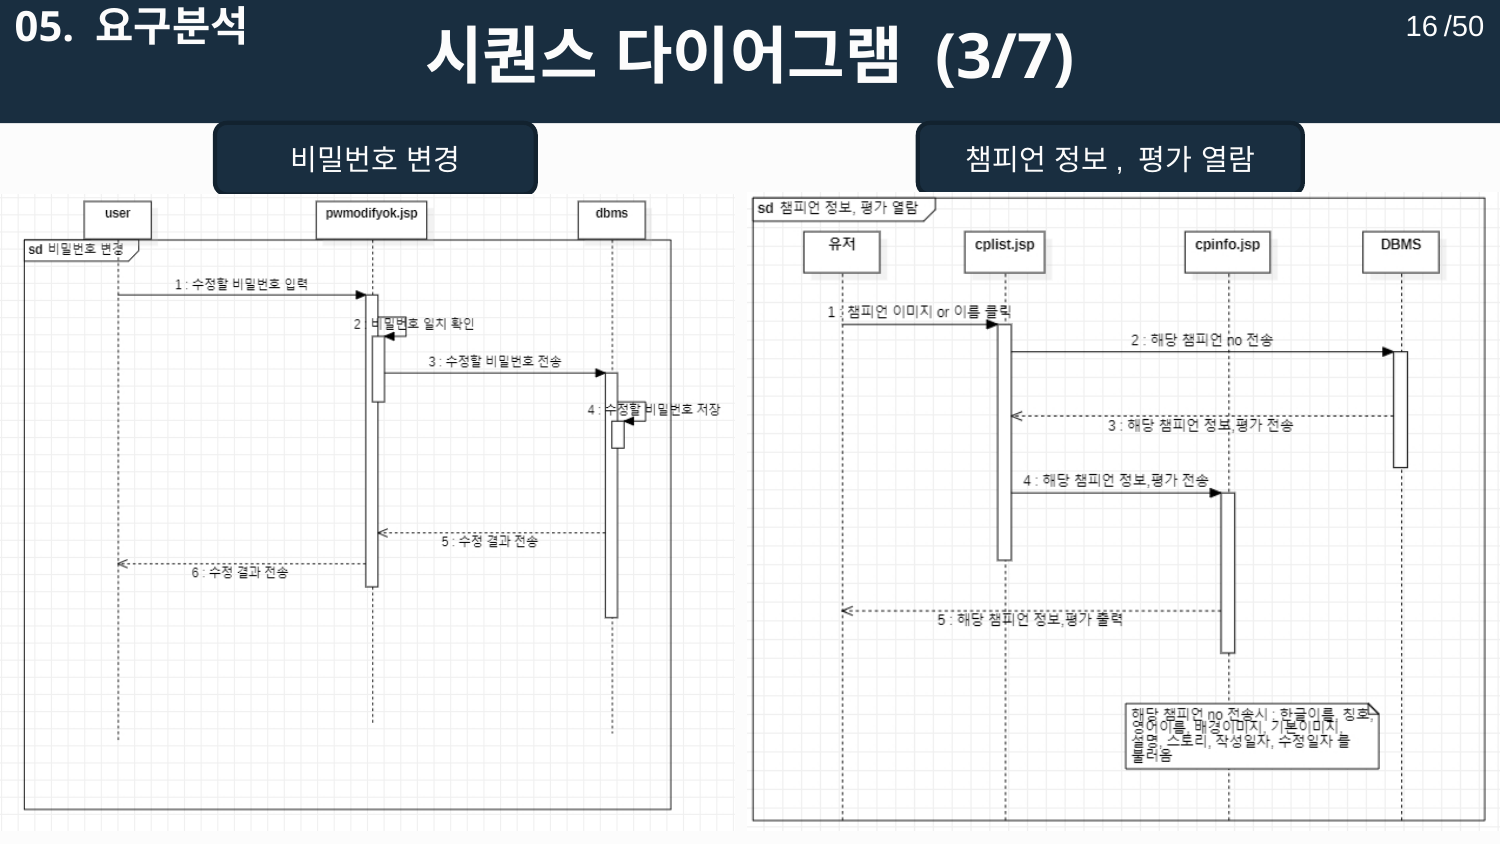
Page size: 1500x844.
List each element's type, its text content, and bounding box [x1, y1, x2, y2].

text_box 비밀번호 변경 [212, 120, 538, 192]
text_box /50 [1428, 0, 1500, 60]
text_box 챔피언 정보, 평가 열람 [915, 120, 1305, 190]
text_box 05. 요구분석 [0, 0, 265, 58]
picture [0, 194, 735, 831]
text_box 16 [1381, 0, 1428, 60]
title 시퀀스 다이어그램 (3/7) [0, 0, 1500, 123]
picture [746, 192, 1500, 831]
